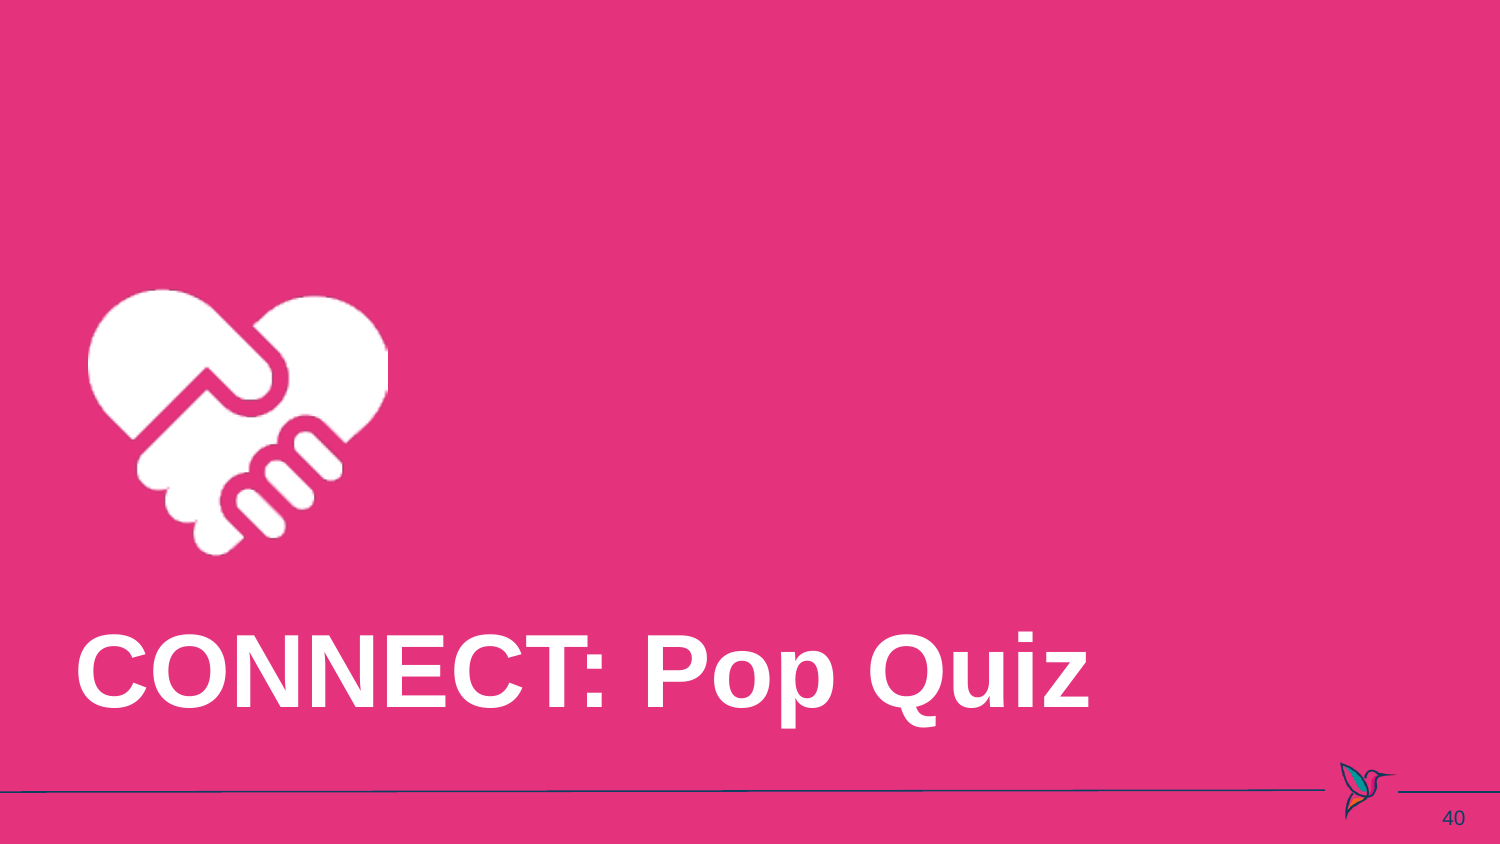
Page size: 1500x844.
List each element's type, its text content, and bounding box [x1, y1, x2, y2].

text_box CONNECT: Pop Quiz [59, 587, 1343, 732]
picture [88, 272, 388, 572]
picture [1338, 759, 1398, 823]
